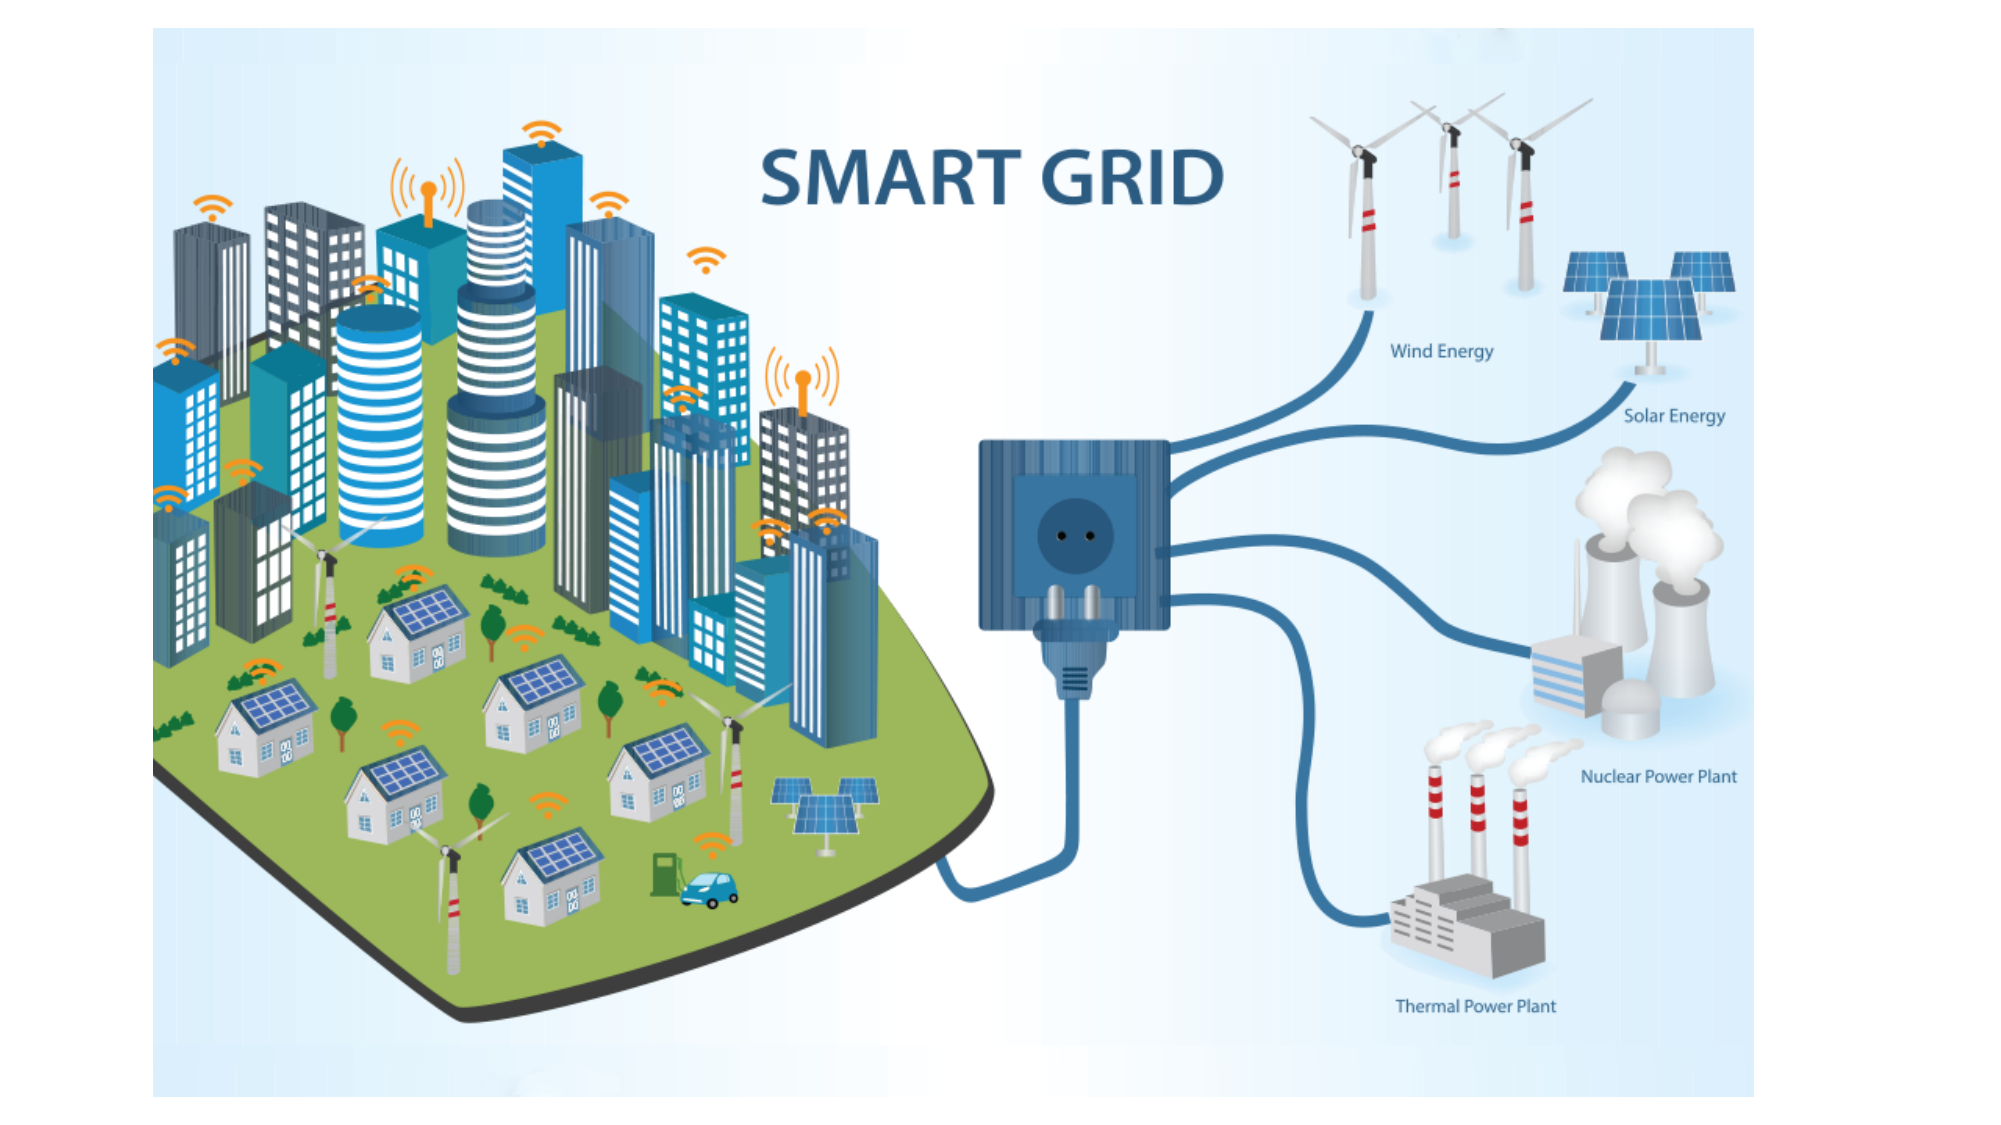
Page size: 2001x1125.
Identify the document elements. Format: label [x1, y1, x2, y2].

picture [153, 28, 1754, 1097]
